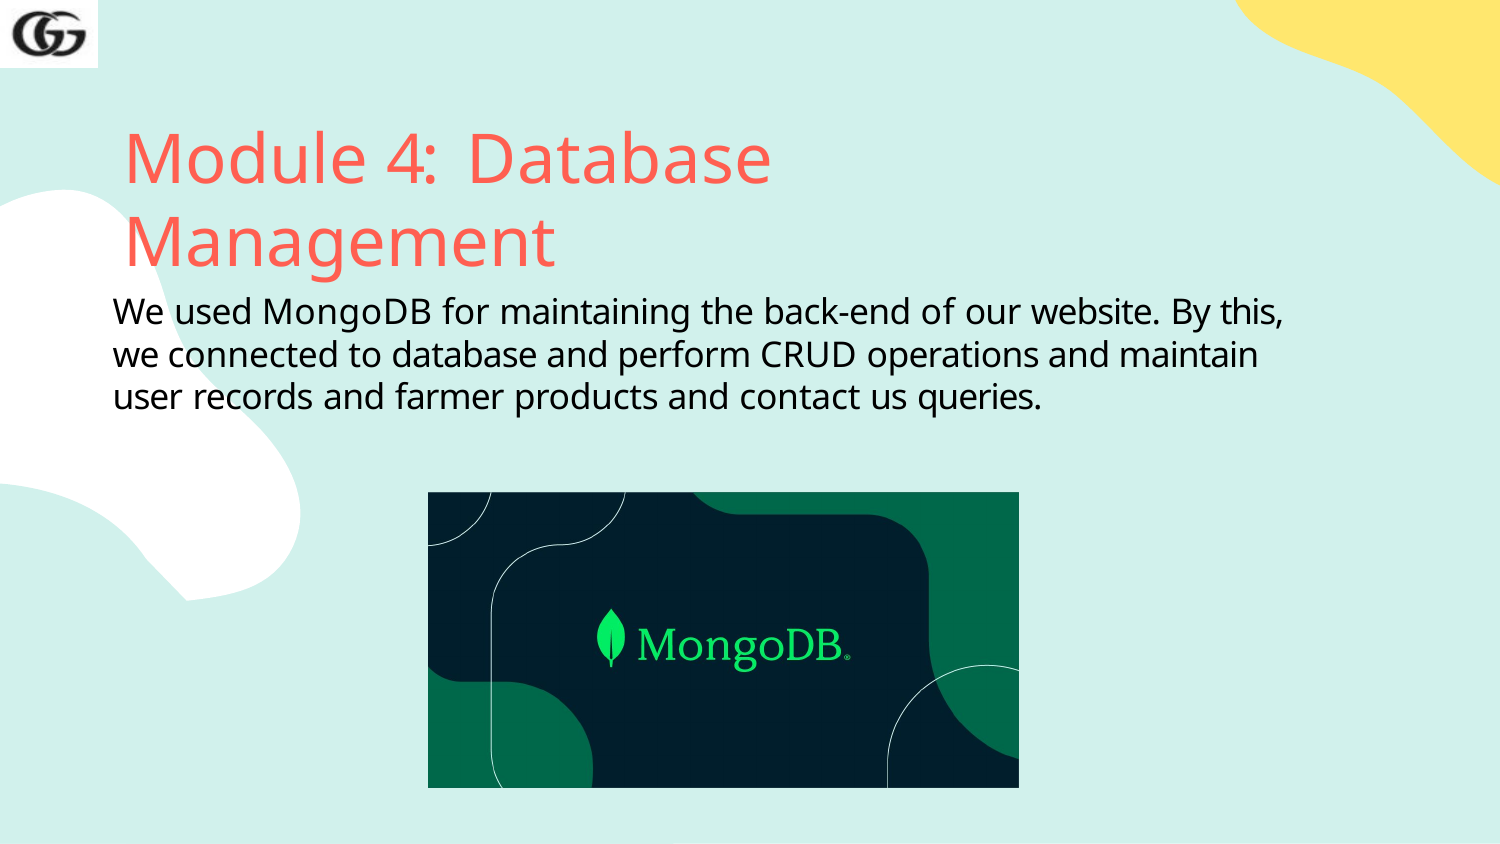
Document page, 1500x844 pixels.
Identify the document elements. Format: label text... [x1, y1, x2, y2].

text_box [1235, 0, 1500, 186]
picture [0, 0, 98, 68]
text_box Module 4: Database Management [121, 113, 1148, 280]
picture [428, 491, 1019, 788]
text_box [0, 189, 690, 844]
text_box We used MongoDB for maintaining the back-end of our website. By this, we connected to database and perform CRUD operations and maintain user records and farmer products and contact us queries. [694, 285, 1334, 417]
text_box [0, 0, 1500, 844]
